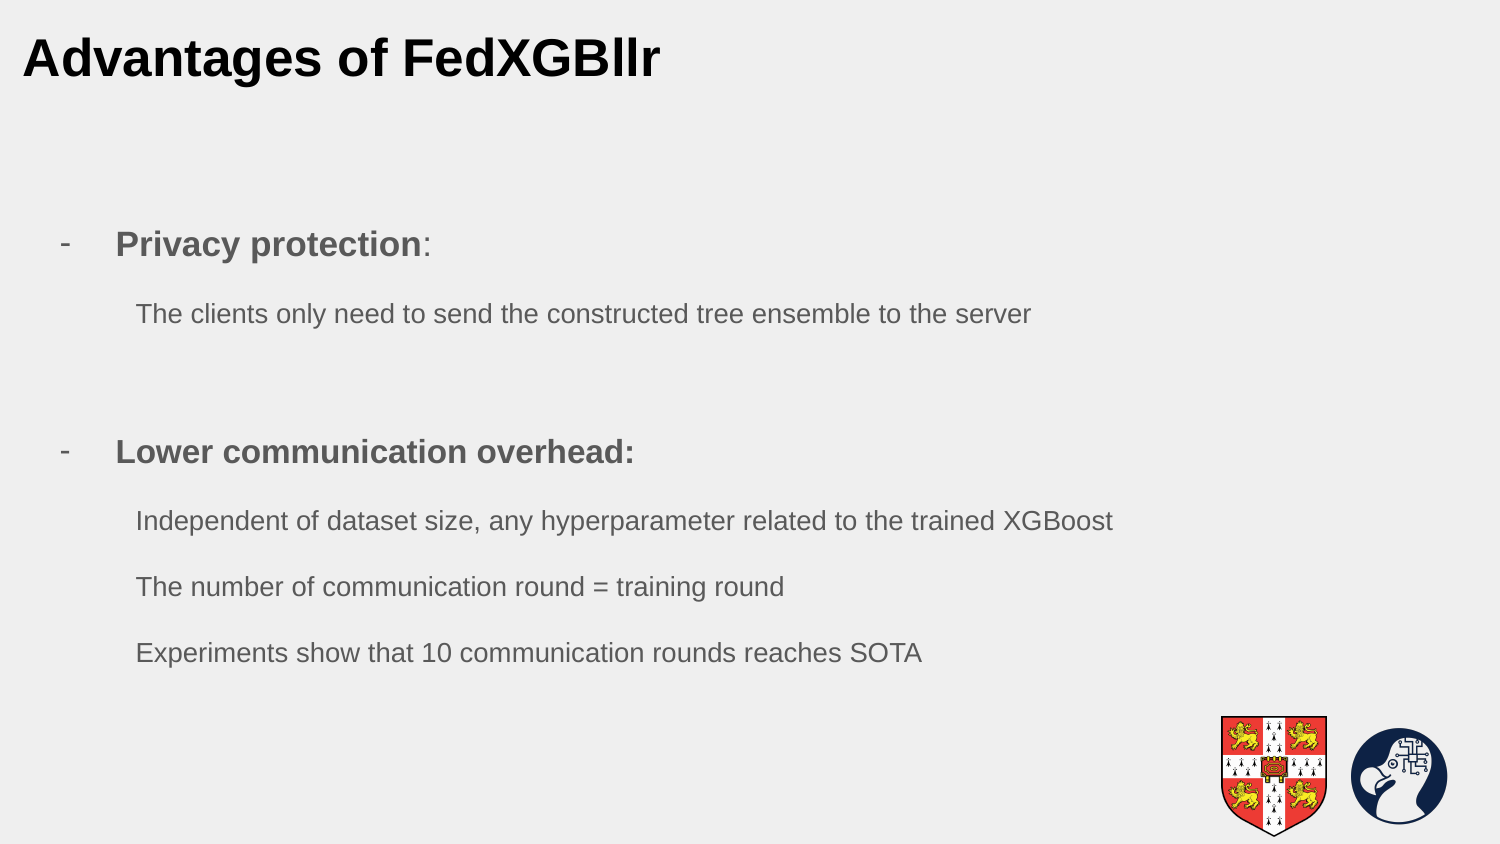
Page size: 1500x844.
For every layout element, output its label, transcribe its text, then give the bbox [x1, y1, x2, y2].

text_box Privacy protection: The clients only need to send the constructed tree ensemble to the server Lower communication overhead: Independent of dataset size, any hyperparameter related to the trained XGBoost The number of communication round = training round Experiments show that 10 communication rounds reaches SOTA [24, 164, 1500, 688]
title Advantages of FedXGBllr [7, 8, 1500, 102]
picture [1343, 720, 1455, 832]
picture [1221, 716, 1327, 837]
